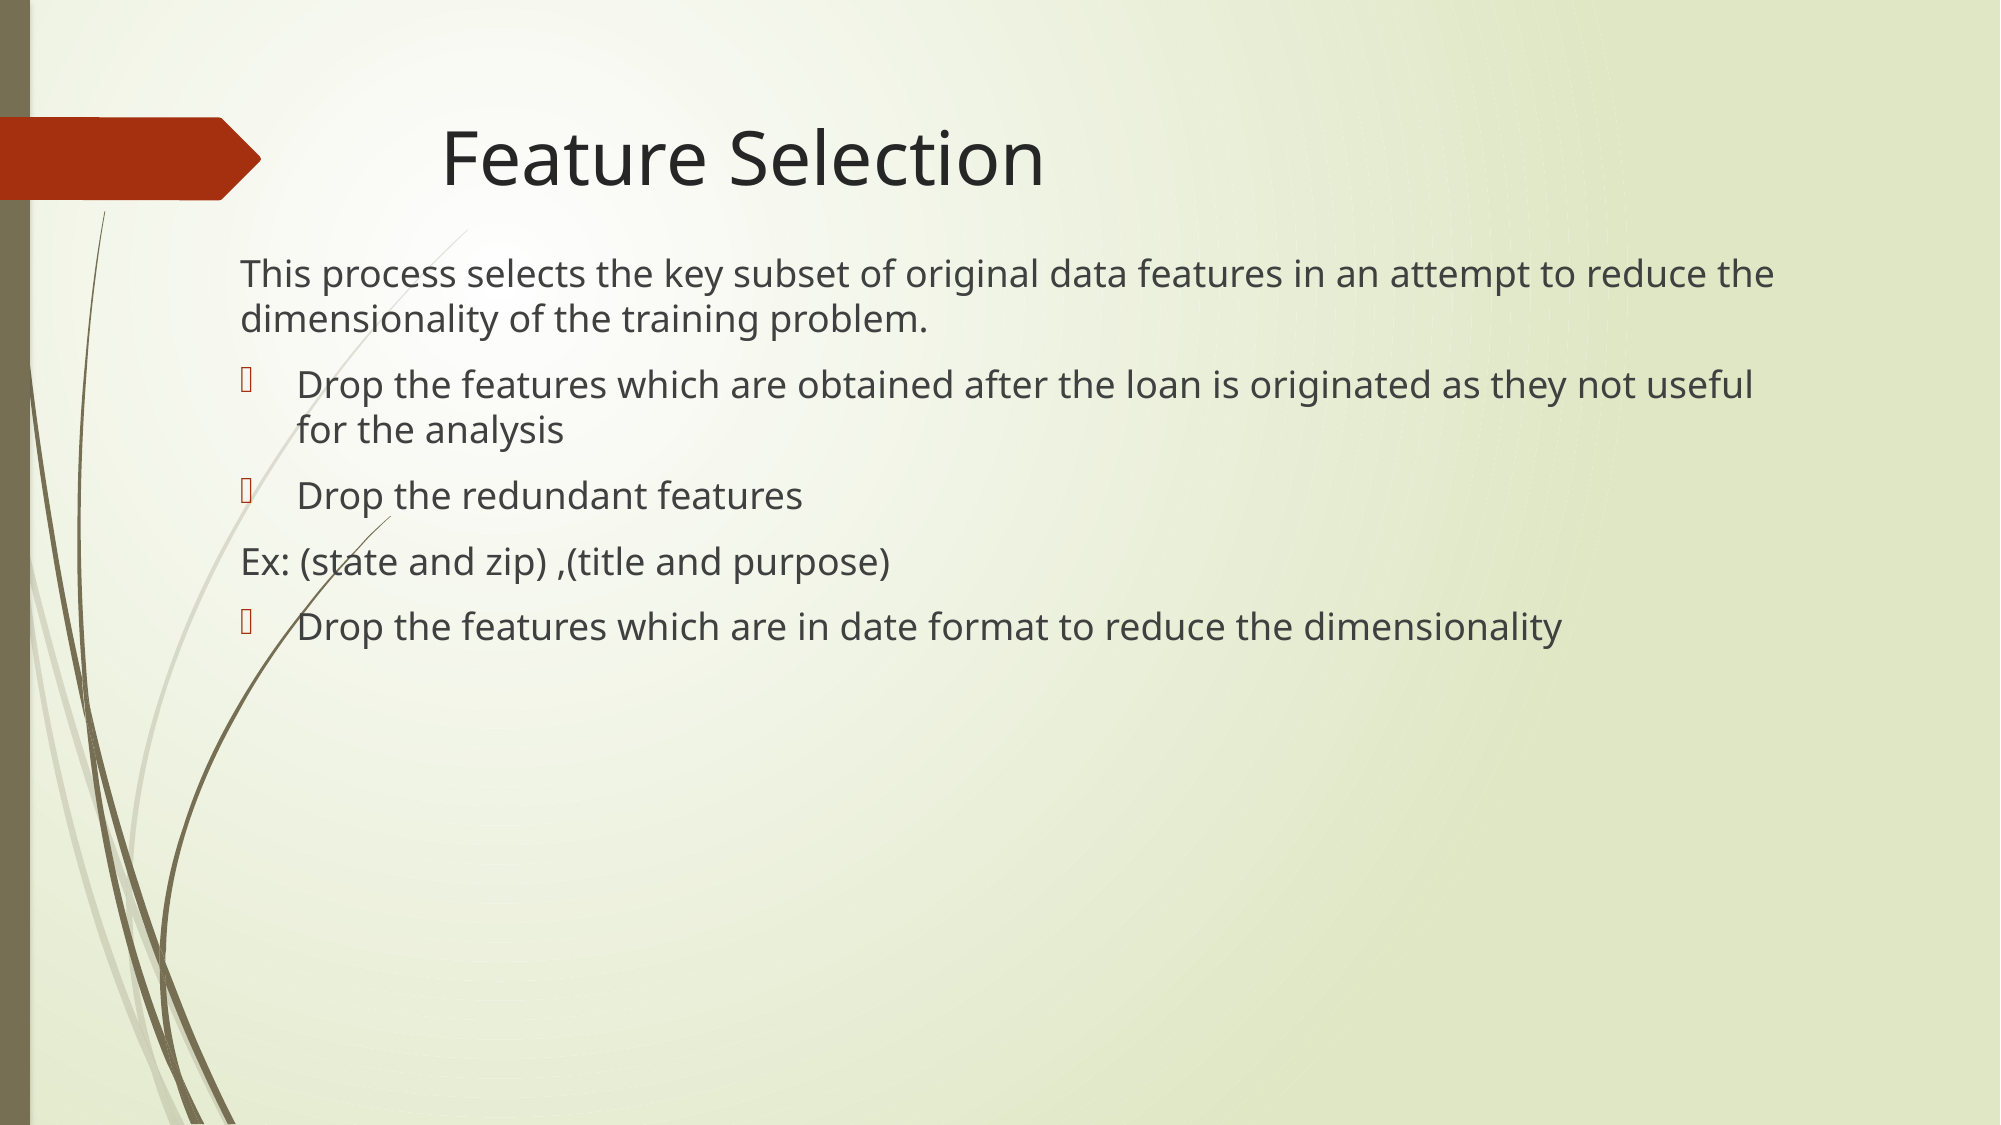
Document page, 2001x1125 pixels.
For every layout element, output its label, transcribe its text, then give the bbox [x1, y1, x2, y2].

title Feature Selection [425, 102, 1888, 313]
list This process selects the key subset of original data features in an attempt to reduce the dimensionality of the training problem. Drop the features which are obtained after the loan is originated as they not useful for the analysis Drop the redundant features Ex: (state and zip) ,(title and purpose) Drop the features which are in date format to reduce the dimensionality [225, 242, 1800, 963]
